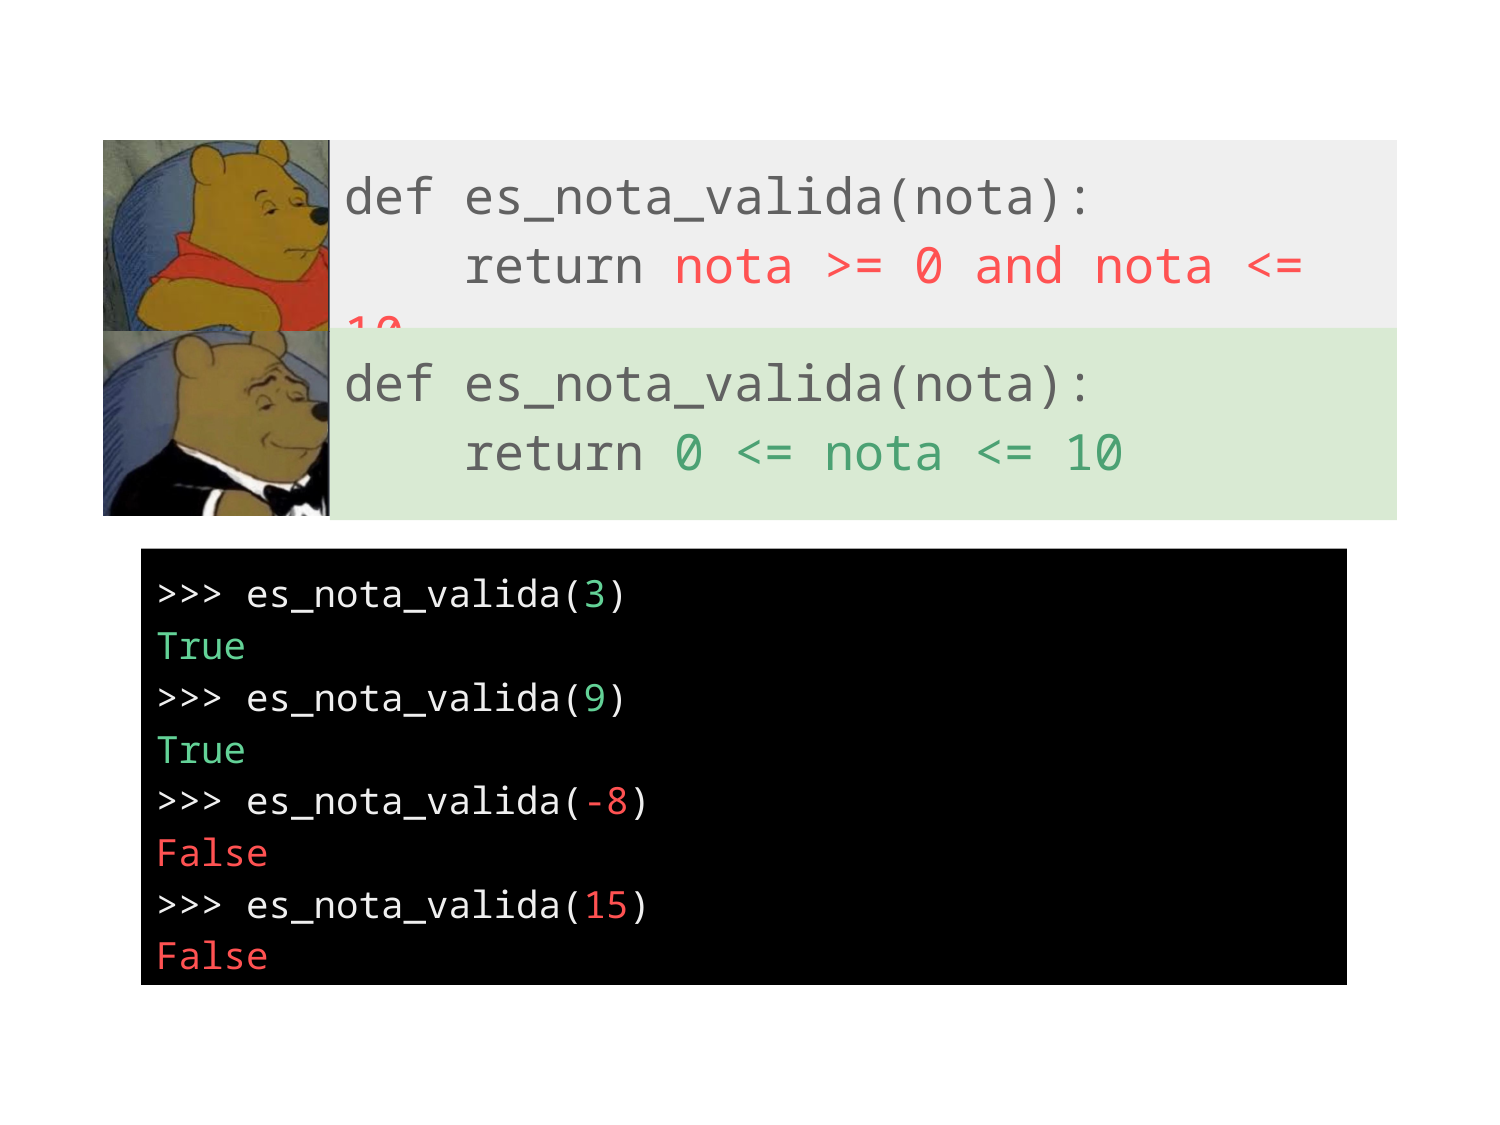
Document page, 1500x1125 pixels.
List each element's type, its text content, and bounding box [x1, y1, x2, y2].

picture [102, 139, 330, 517]
list >>> es_nota_valida(3) True >>> es_nota_valida(9) True >>> es_nota_valida(-8) False >>> es_nota_valida(15) False [141, 548, 1347, 985]
list def es_nota_valida(nota): return 0 <= nota <= 10 [333, 327, 1397, 521]
list def es_nota_valida(nota): return nota >= 0 and nota <= 10 [331, 140, 1397, 327]
